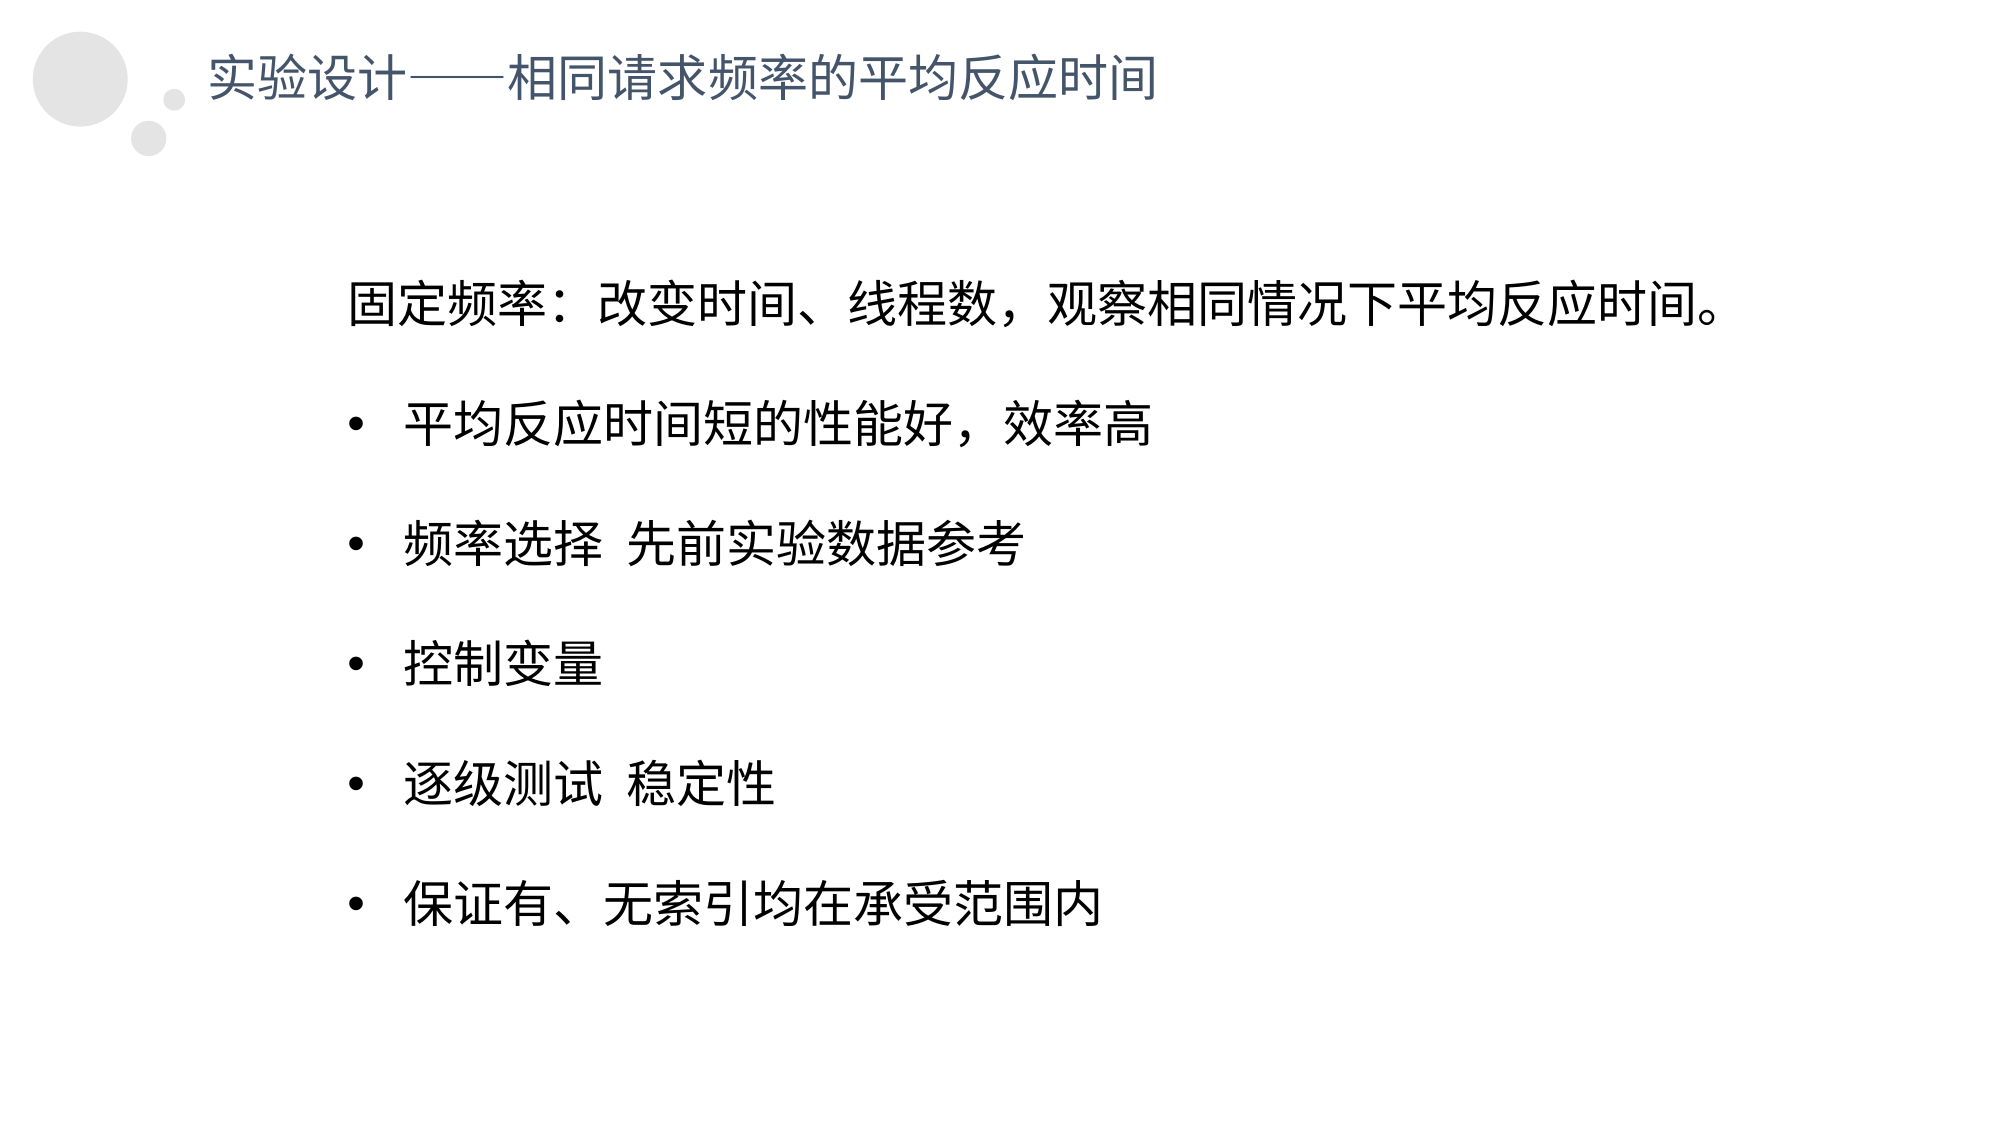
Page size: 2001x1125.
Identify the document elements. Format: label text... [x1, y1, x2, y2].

text_box 固定频率：改变时间、线程数，观察相同情况下平均反应时间。 平均反应时间短的性能好，效率高 频率选择 先前实验数据参考 控制变量 逐级测试 稳定性 保证有、无索引均在承受范围内 [332, 265, 1859, 1023]
text_box 实验设计——相同请求频率的平均反应时间 [193, 38, 1173, 234]
